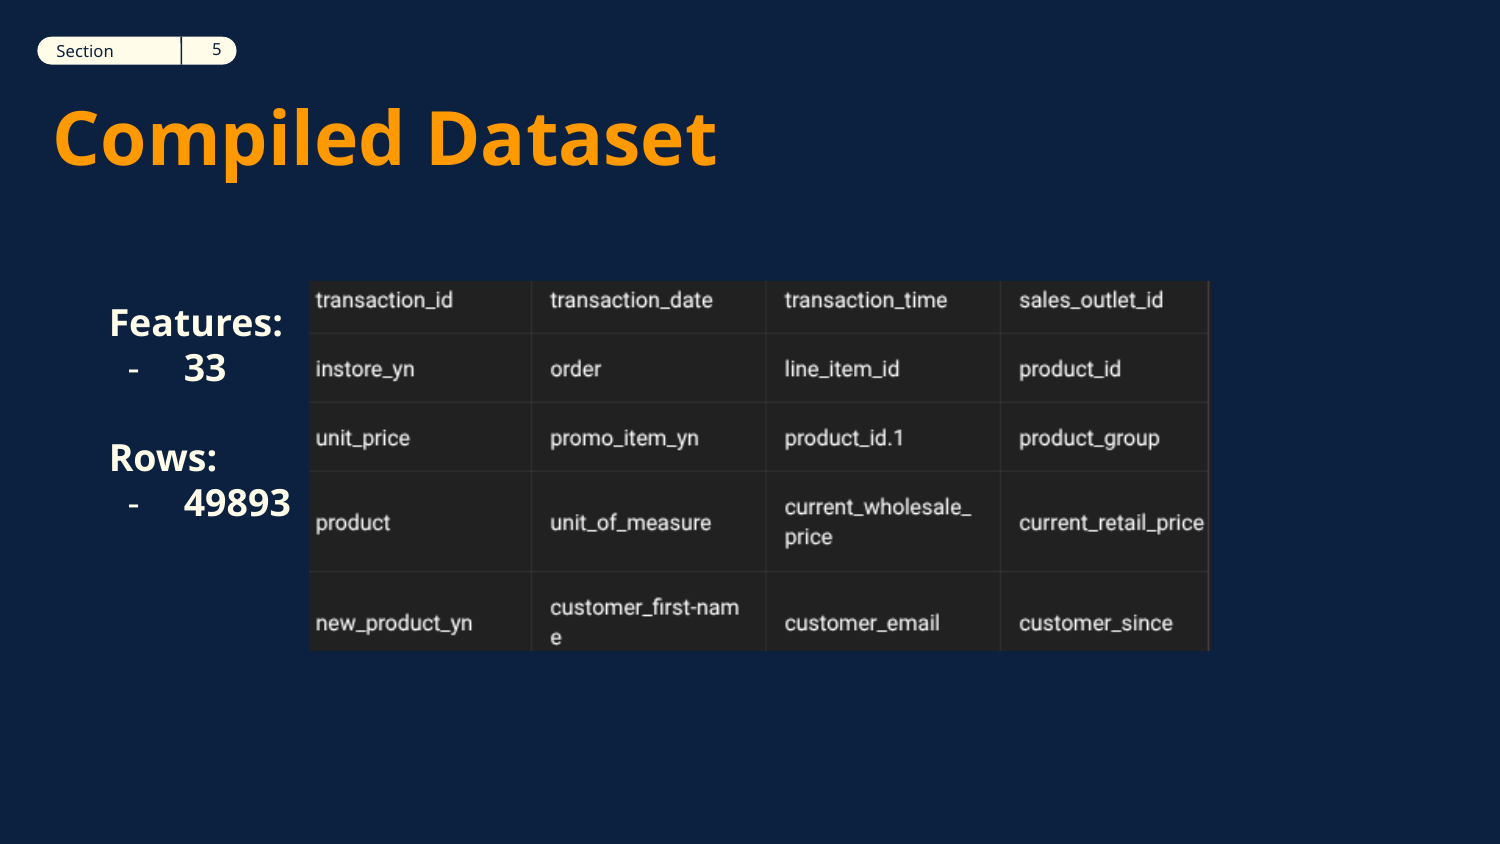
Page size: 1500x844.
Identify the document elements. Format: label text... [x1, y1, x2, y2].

text_box Features: 33 Rows: 49893 [93, 284, 335, 705]
title Compiled Dataset [37, 75, 761, 215]
text_box [61, 281, 307, 422]
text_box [37, 36, 237, 65]
text_box [0, 215, 1498, 844]
picture [309, 281, 1212, 651]
